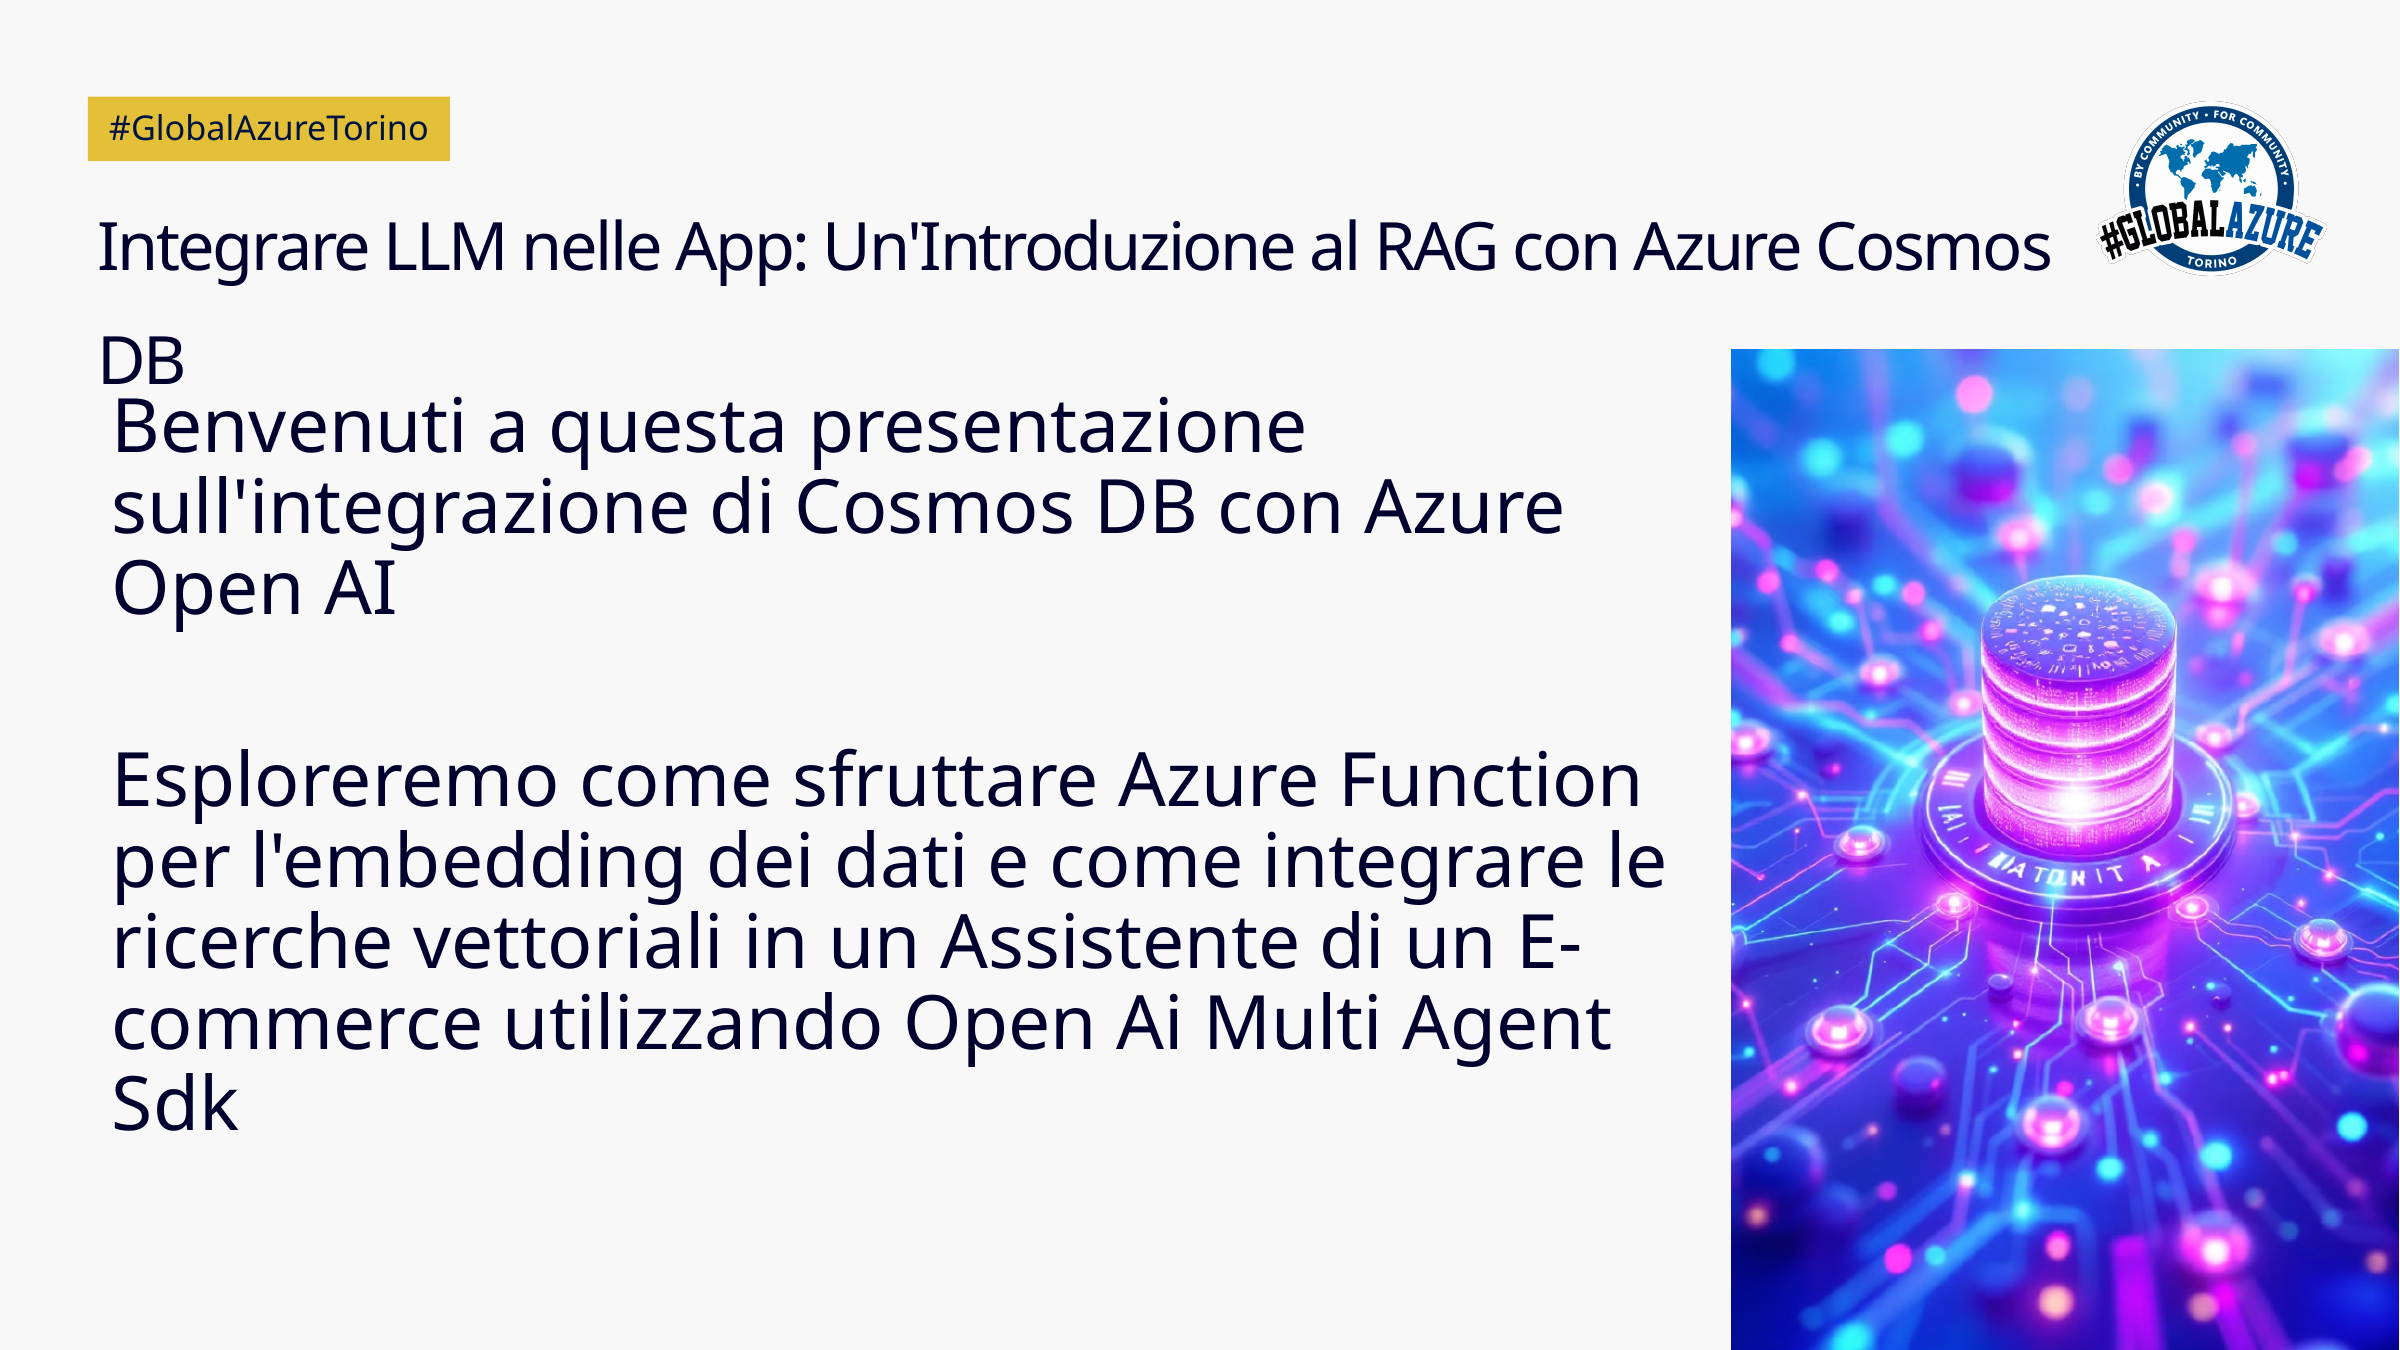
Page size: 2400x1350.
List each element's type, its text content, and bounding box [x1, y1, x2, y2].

title Integrare LLM nelle App: Un'Introduzione al RAG con Azure Cosmos DB [97, 161, 2083, 339]
picture [1731, 349, 2399, 1350]
text_box [137, 641, 1363, 768]
picture [2096, 101, 2327, 276]
list Benvenuti a questa presentazione sull'integrazione di Cosmos DB con Azure Open AI Esploreremo come sfruttare Azure Function per l'embedding dei dati e come integrare le ricerche vettoriali in un Assistente di un E-commerce utilizzando Open Ai Multi Agent Sdk [97, 380, 1731, 1167]
